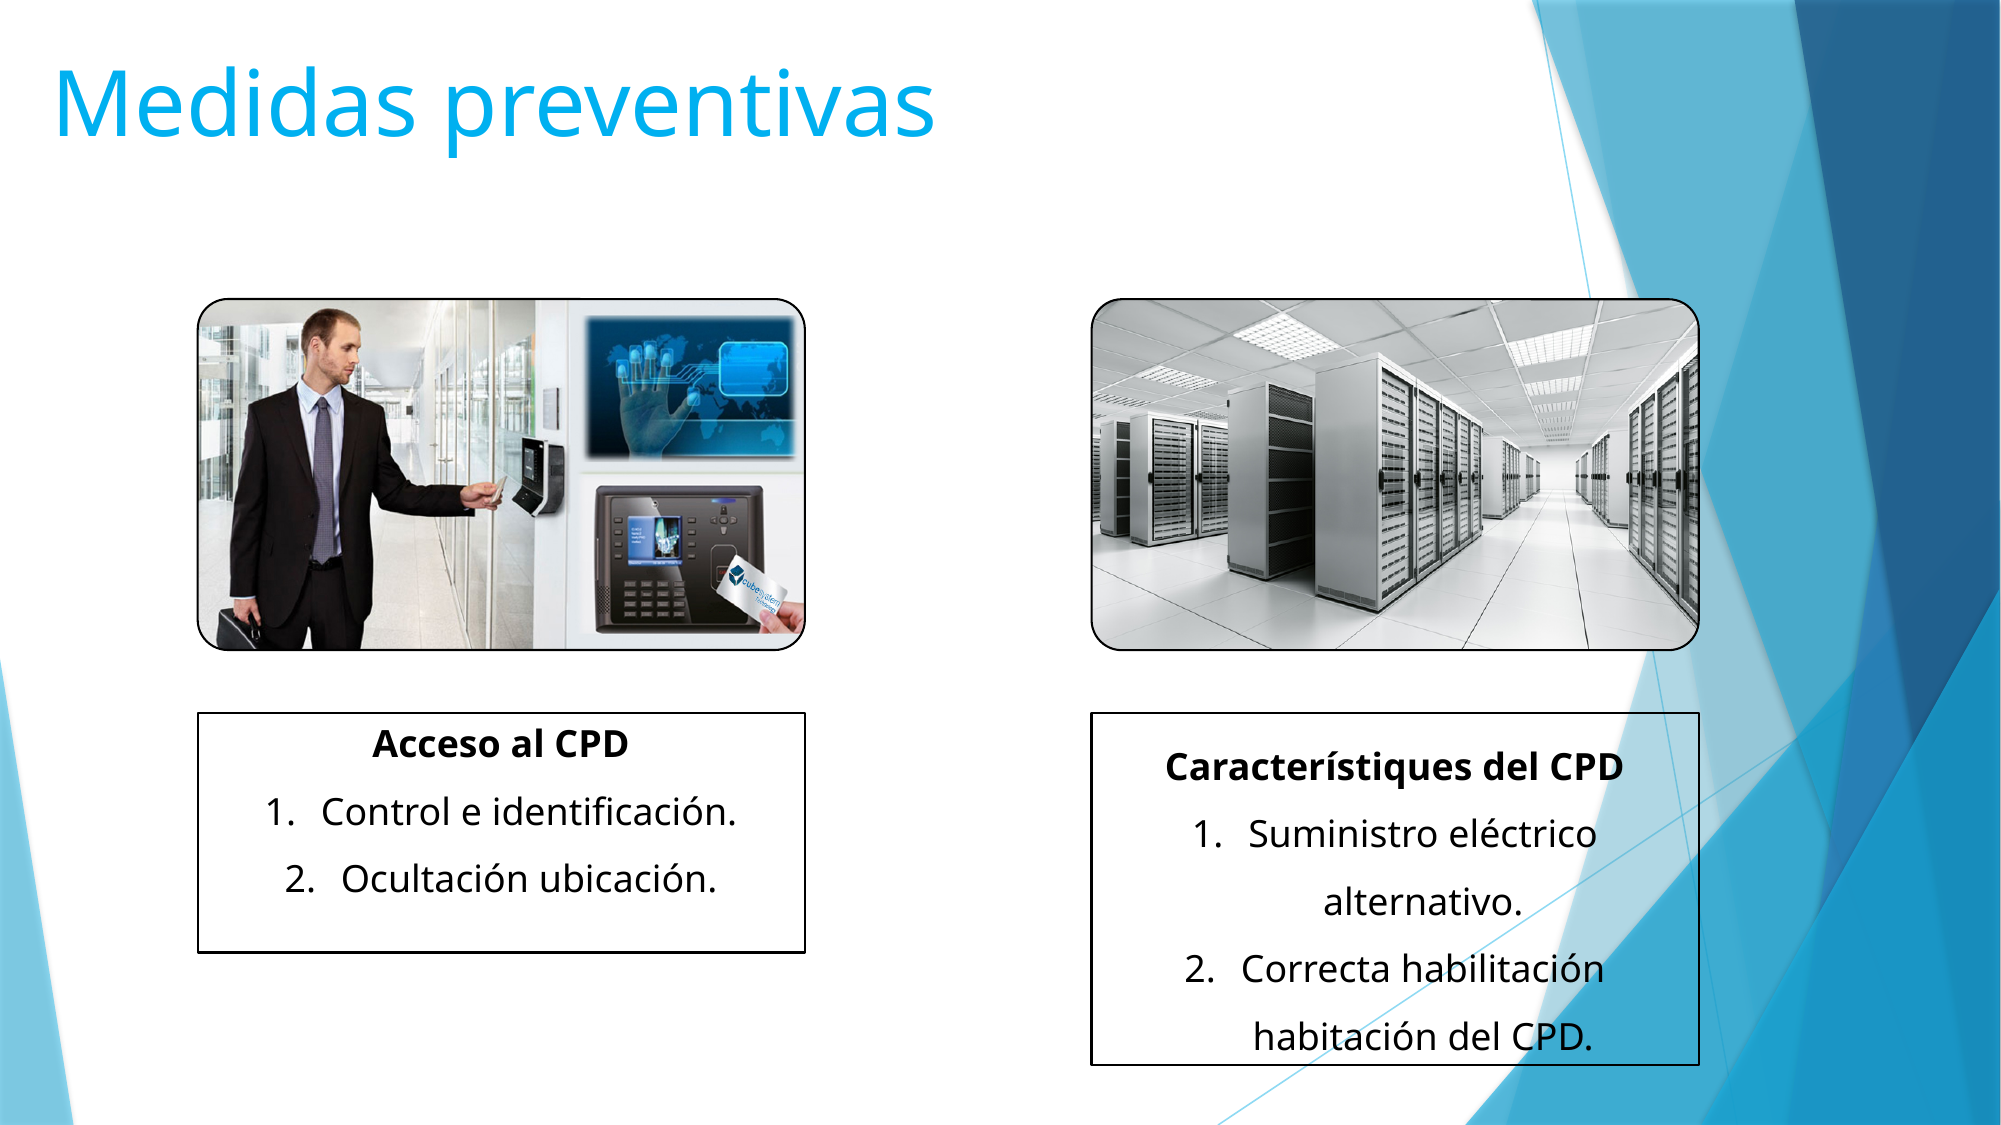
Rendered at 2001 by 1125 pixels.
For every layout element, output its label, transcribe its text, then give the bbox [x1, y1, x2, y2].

picture [1091, 298, 1700, 651]
text_box Acceso al CPD Control e identificación. Ocultación ubicación. [197, 712, 805, 953]
picture [197, 298, 806, 651]
text_box Medidas preventivas [36, 37, 1436, 163]
text_box Característiques del CPD Suministro eléctrico alternativo. Correcta habilitación habitación del CPD. [1091, 712, 1699, 1066]
